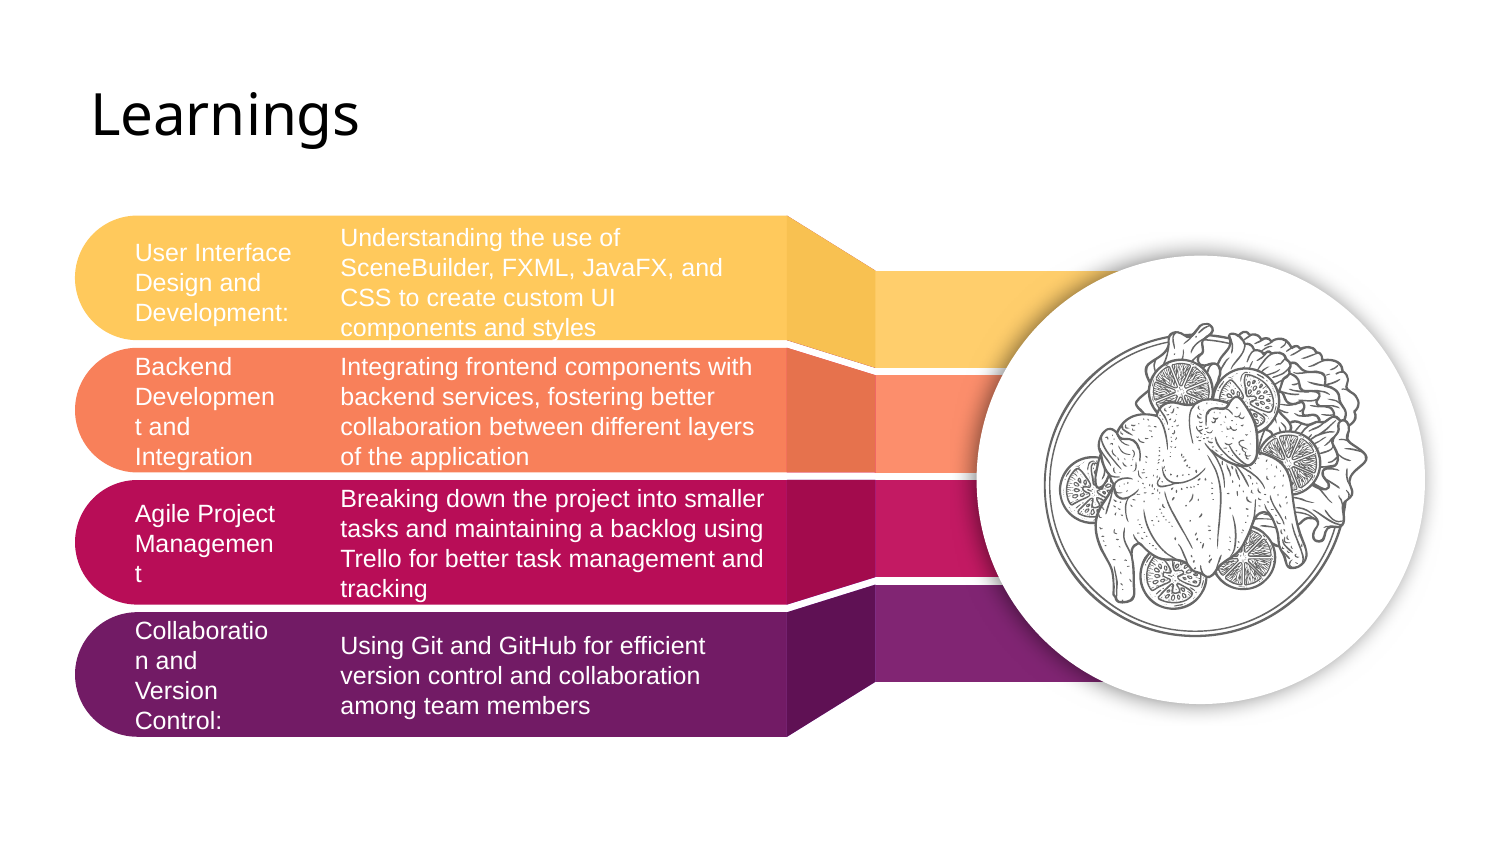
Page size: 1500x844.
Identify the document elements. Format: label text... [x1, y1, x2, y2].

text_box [74, 215, 1208, 347]
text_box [74, 584, 1208, 738]
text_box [74, 347, 1038, 473]
text_box [1212, 255, 1359, 320]
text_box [1043, 322, 1370, 638]
text_box [1212, 646, 1352, 704]
title Learnings [75, 61, 1425, 156]
text_box [1373, 336, 1426, 624]
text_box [74, 479, 1038, 584]
